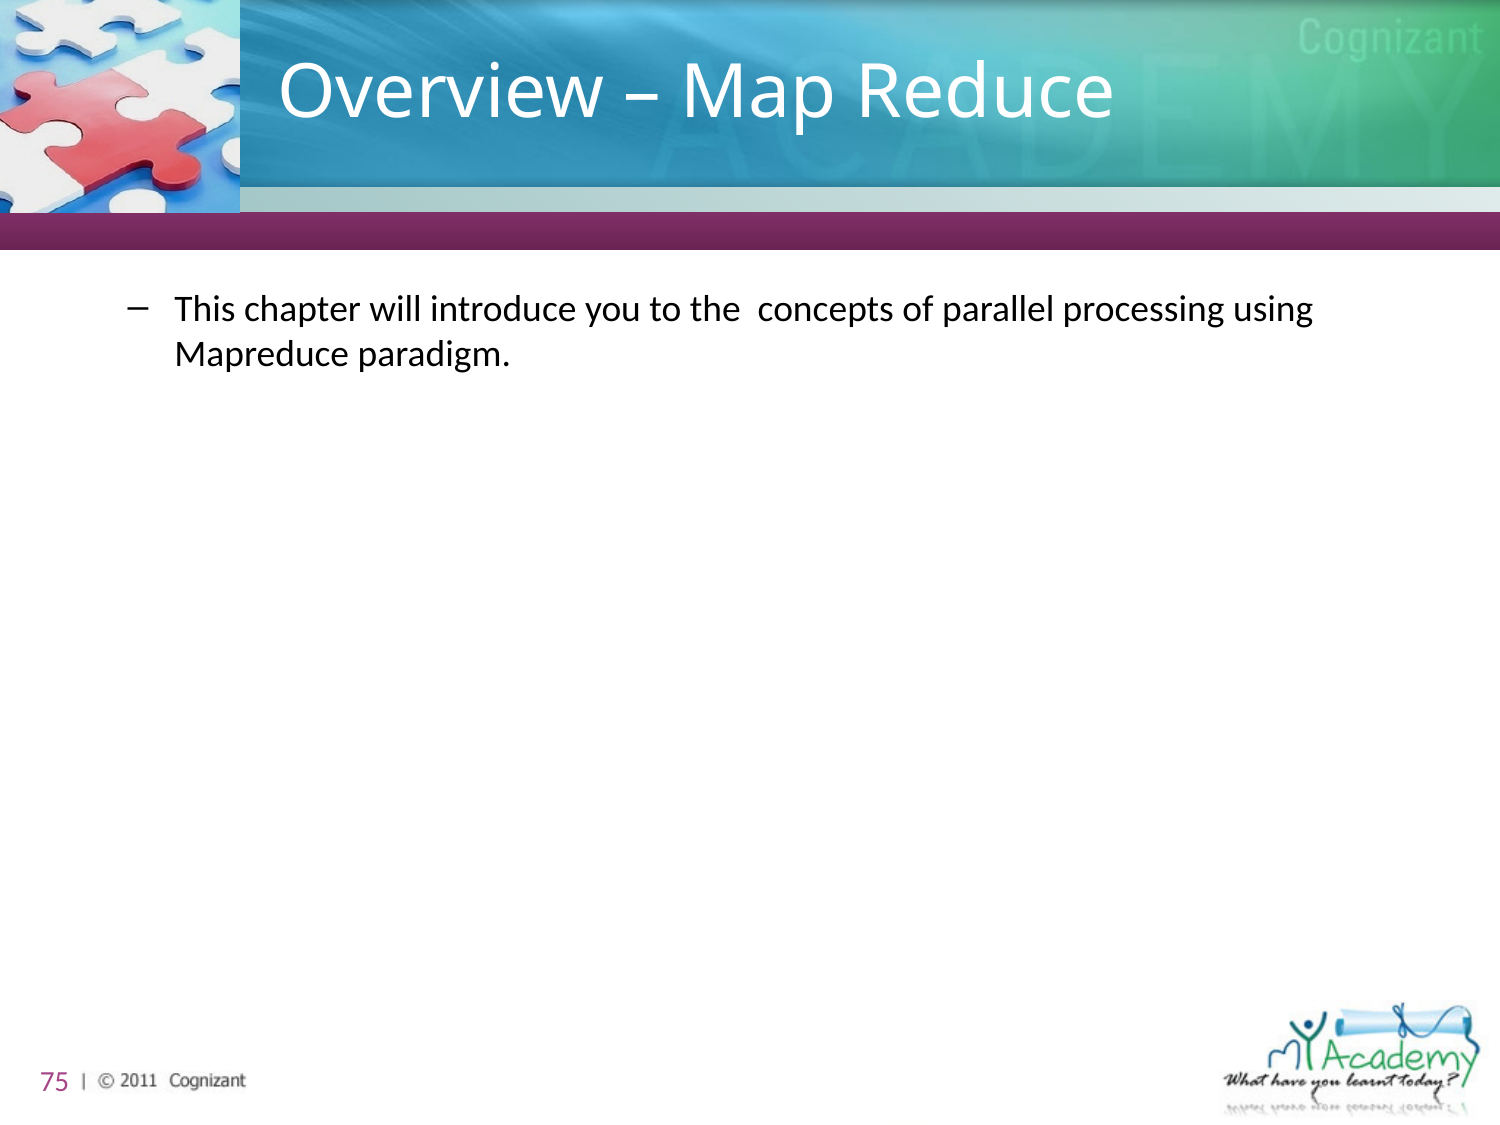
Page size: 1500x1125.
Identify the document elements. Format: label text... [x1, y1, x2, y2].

title Overview – Map Reduce [262, 0, 1500, 175]
picture [0, 250, 1500, 1125]
slide_number 75 [24, 1054, 100, 1100]
list This chapter will introduce you to the concepts of parallel processing using Mapreduce paradigm. [37, 275, 1463, 1088]
picture [0, 0, 1500, 213]
